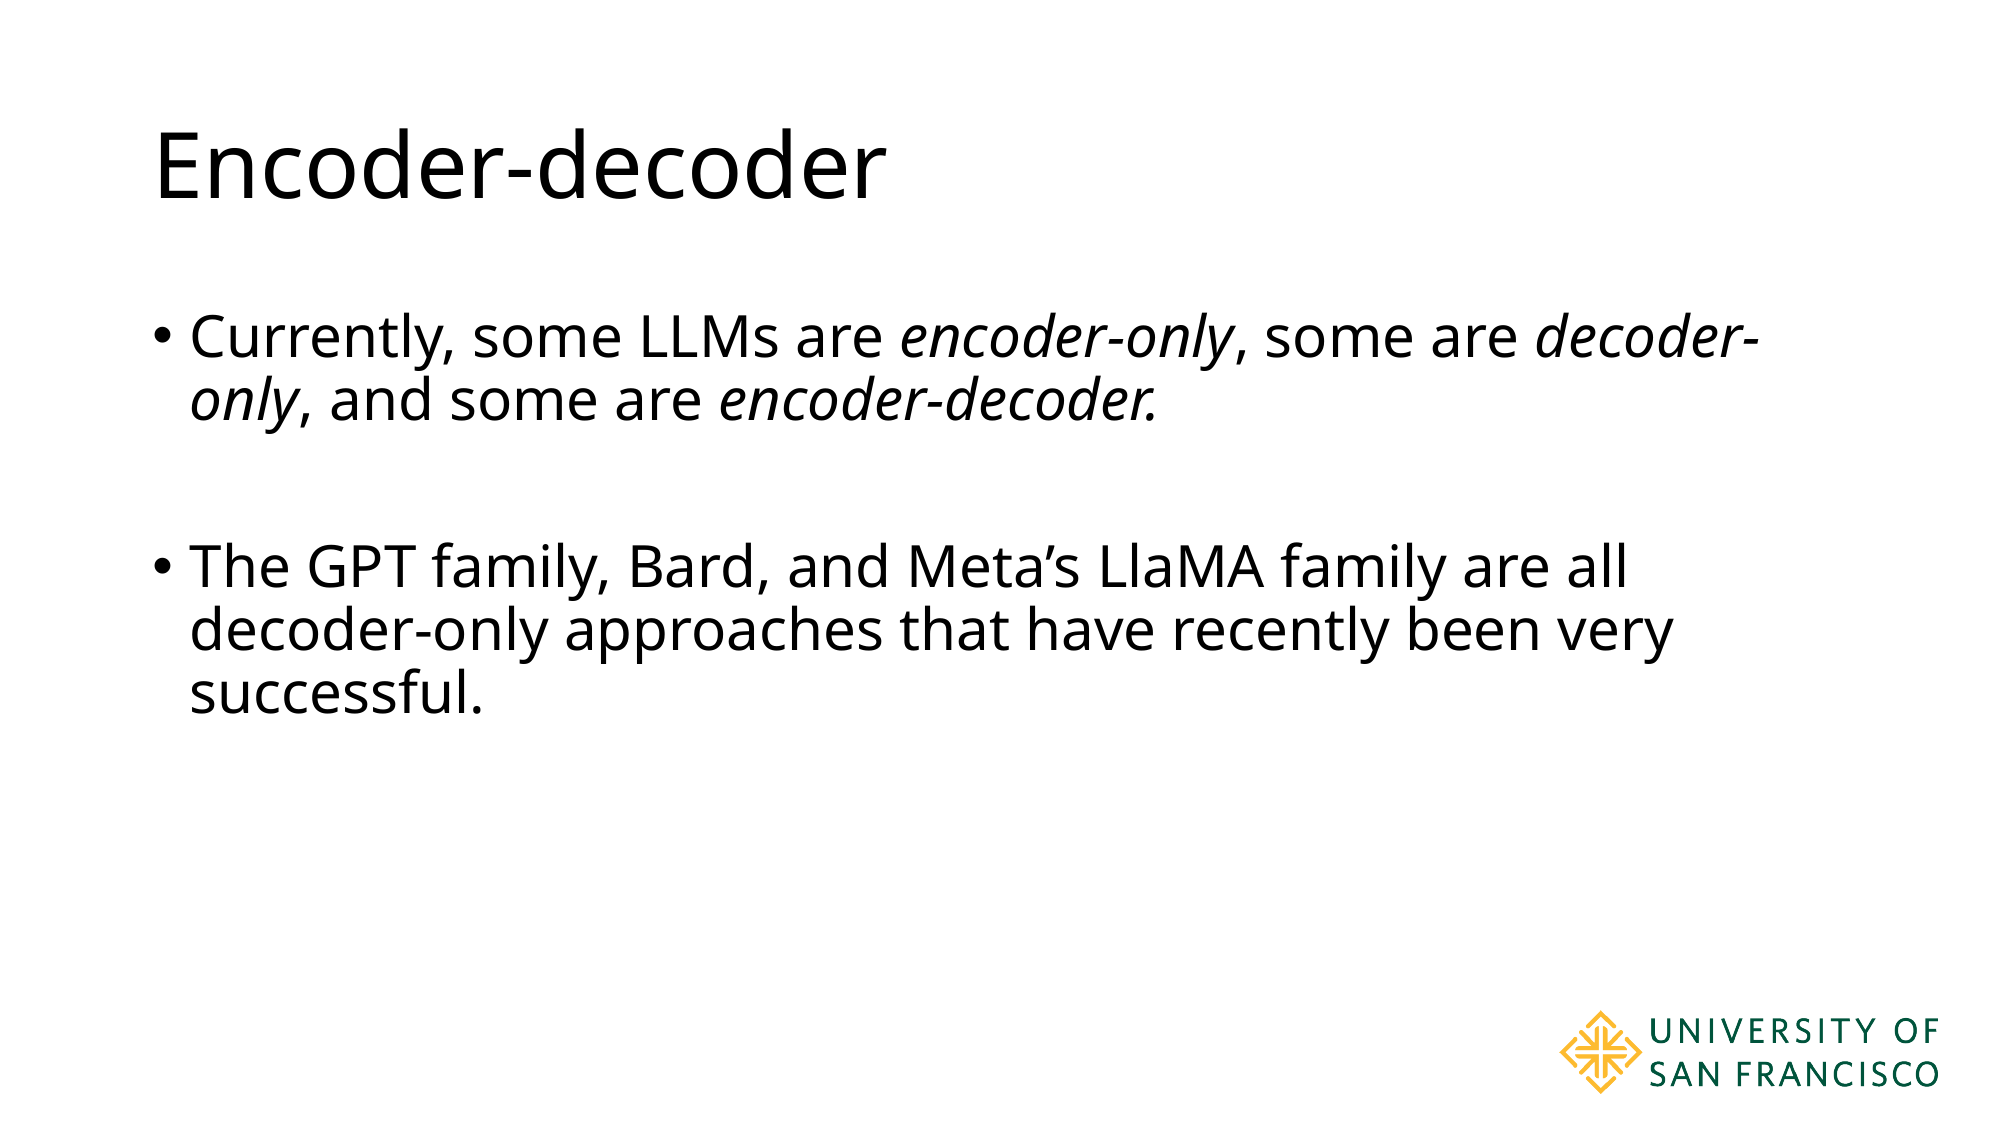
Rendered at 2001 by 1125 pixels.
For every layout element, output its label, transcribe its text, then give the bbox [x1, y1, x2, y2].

title Encoder-decoder [137, 59, 1863, 278]
picture [1559, 1010, 1938, 1094]
list Currently, some LLMs are encoder-only, some are decoder-only, and some are encoder-decoder. The GPT family, Bard, and Meta’s LlaMA family are all decoder-only approaches that have recently been very successful. [137, 299, 1863, 1014]
